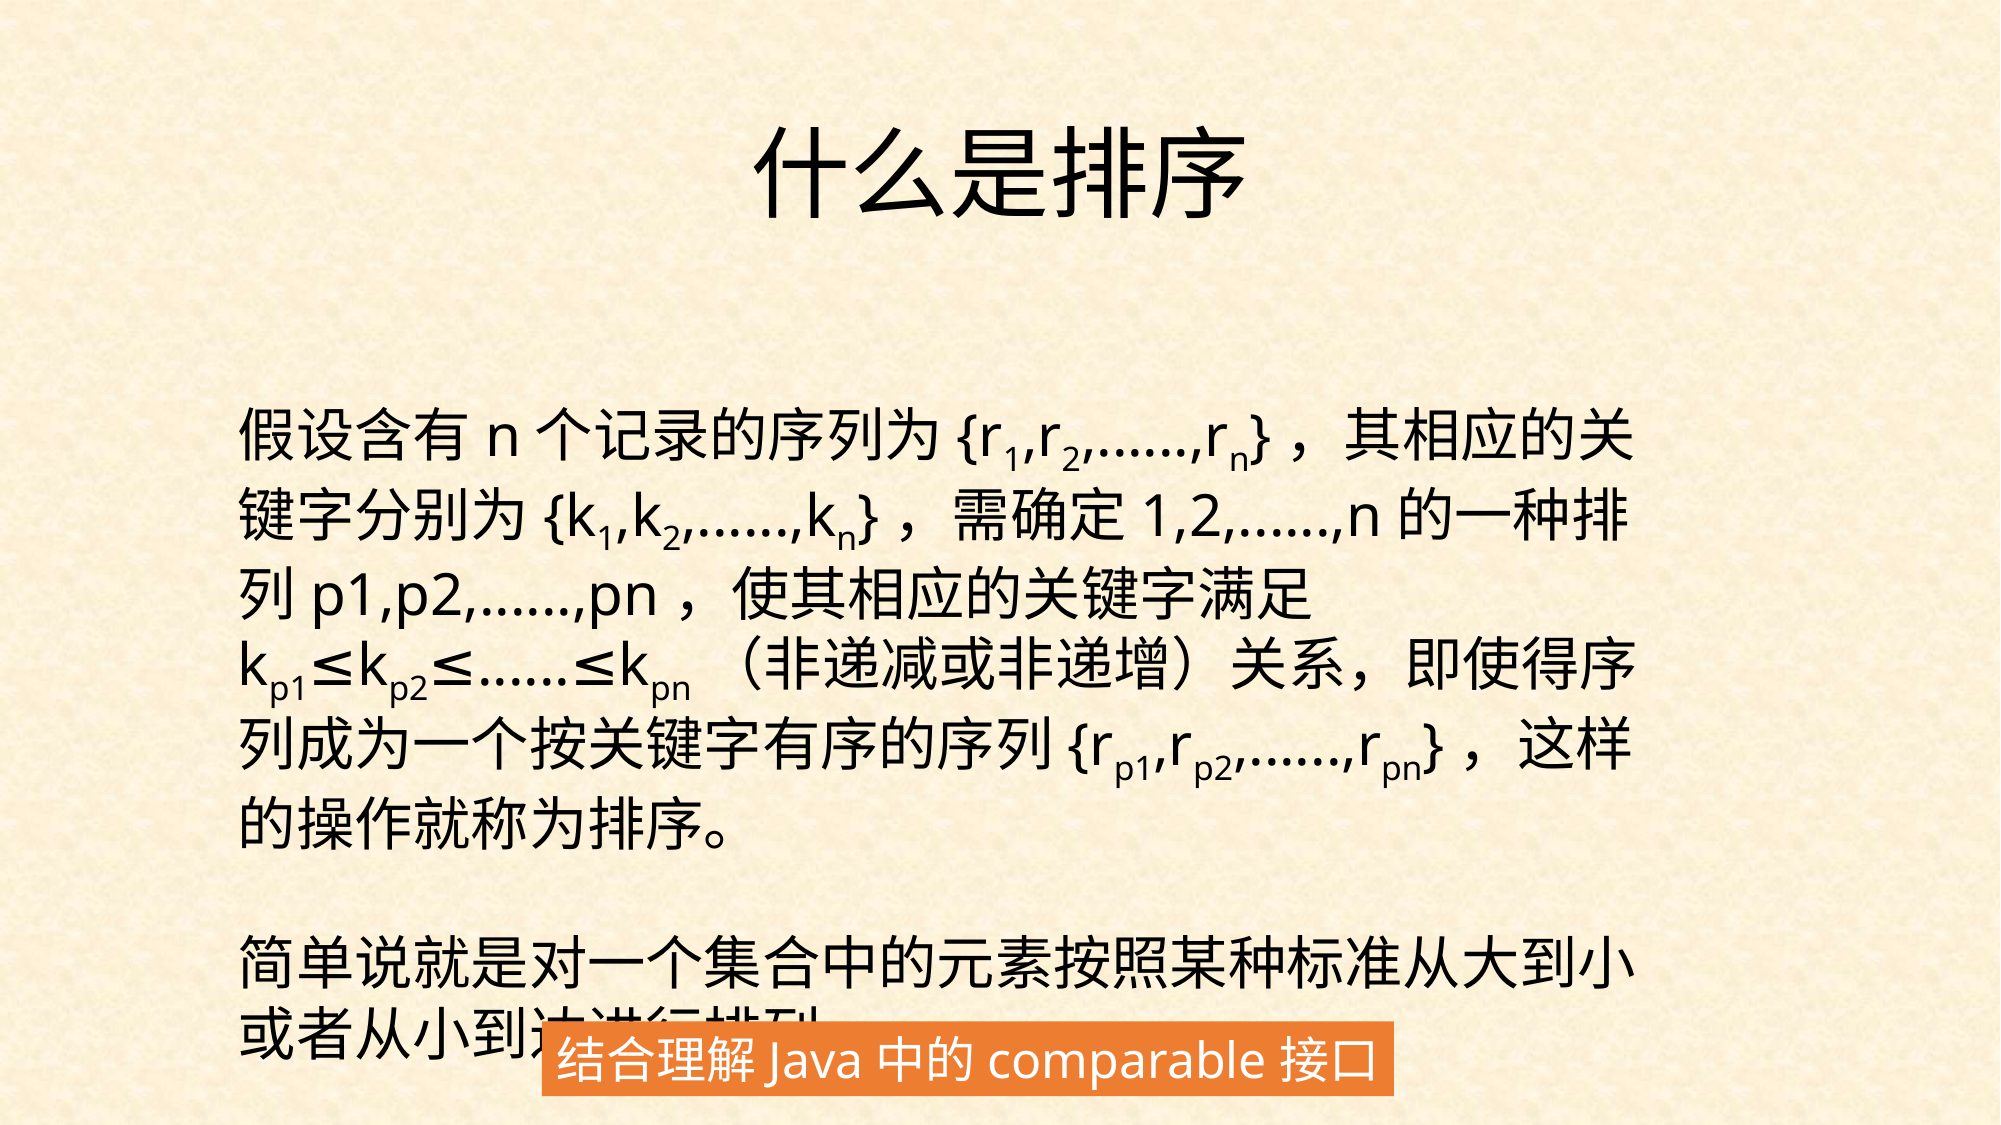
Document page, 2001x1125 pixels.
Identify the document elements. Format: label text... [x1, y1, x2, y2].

text_box 什么是排序 [336, 103, 1663, 239]
picture [0, 0, 2001, 1125]
text_box 结合理解Java中的comparable接口 [541, 1021, 1394, 1097]
text_box 假设含有n个记录的序列为{r1,r2,......,rn}，其相应的关键字分别为{k1,k2,......,kn}，需确定1,2,......,n的一种排列p1,p2,......,pn，使其相应的关键字满足kp1≤kp2≤......≤kpn（非递减或非递增）关系，即使得序列成为一个按关键字有序的序列{rp1,rp2,......,rpn}，这样的操作就称为排序。 简单说就是对一个集合中的元素按照某种标准从大到小或者从小到达进行排列。 [223, 390, 1694, 1074]
